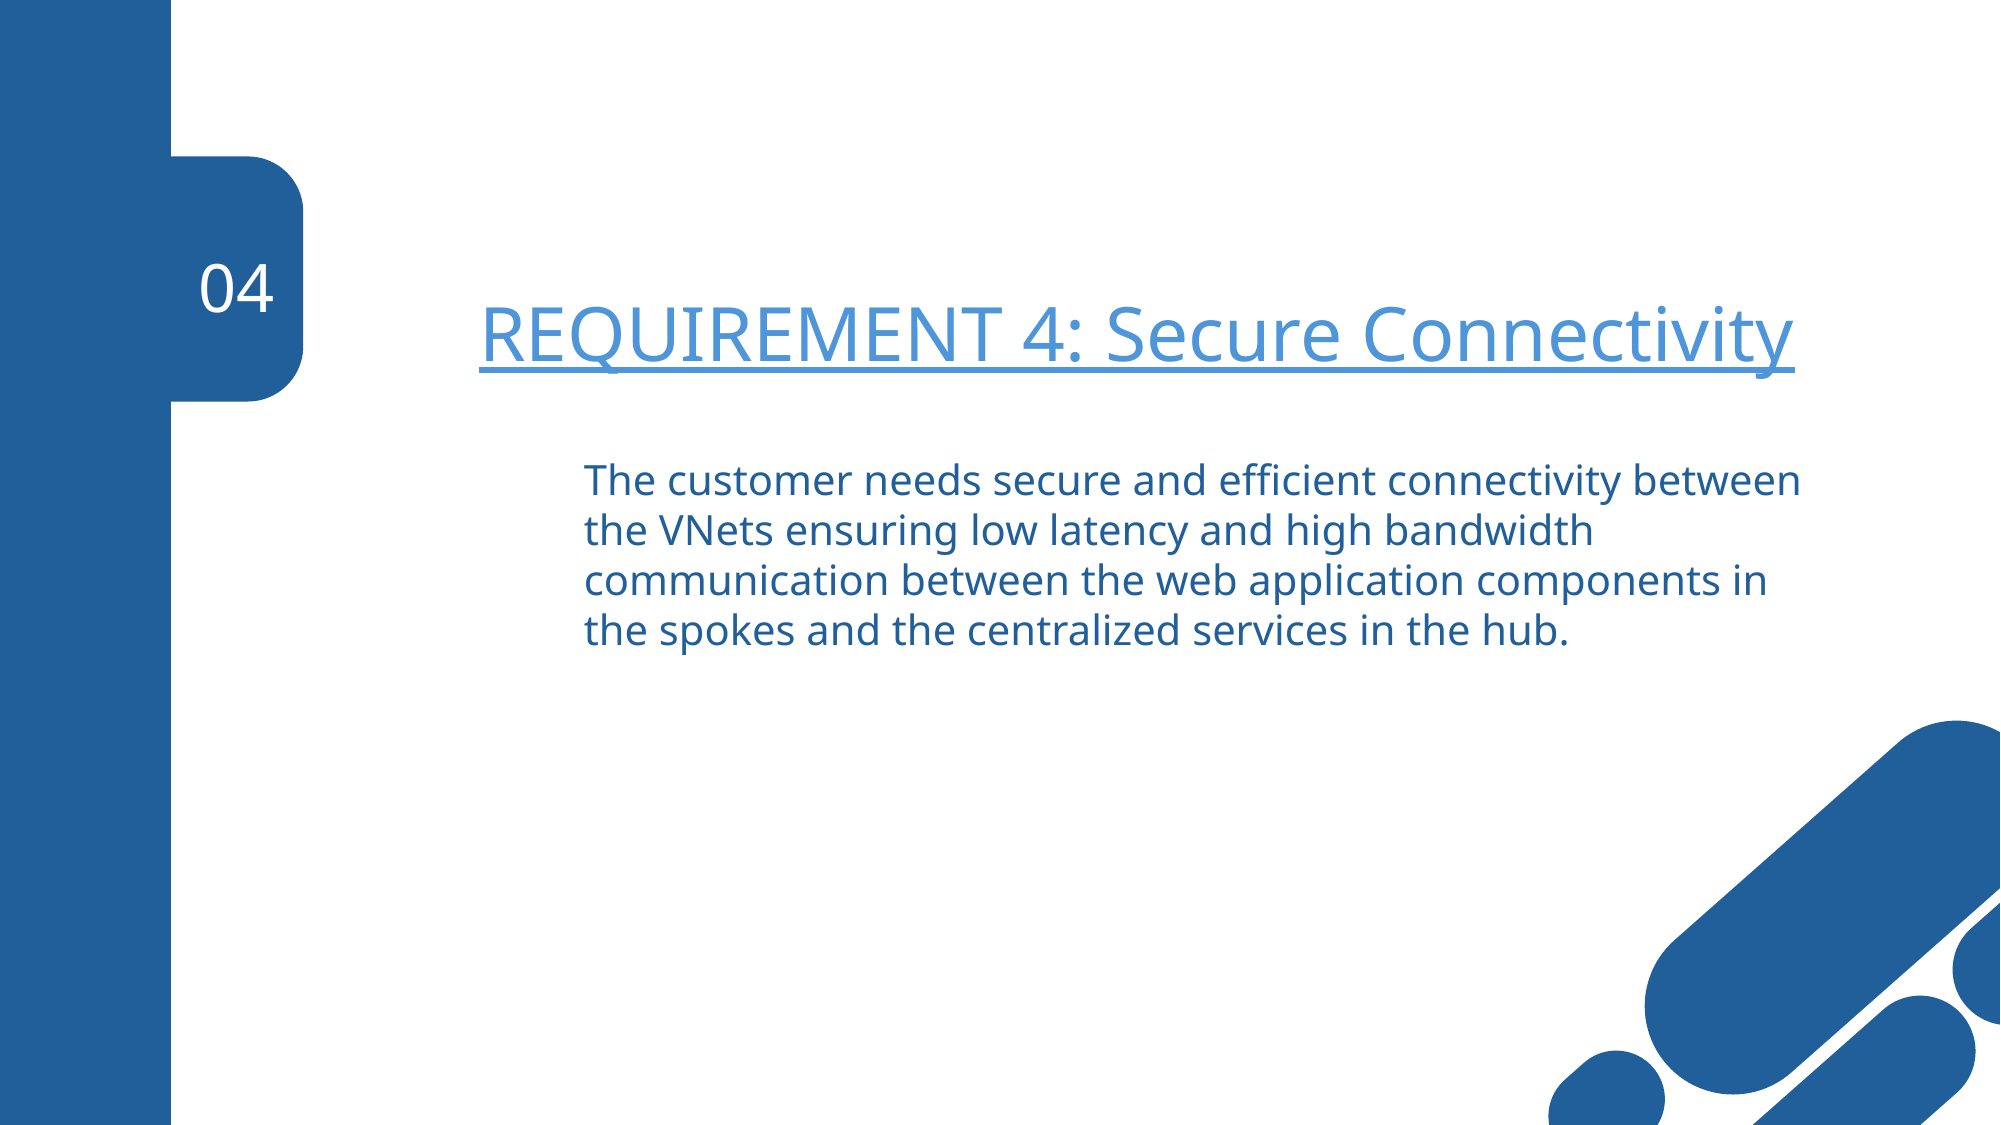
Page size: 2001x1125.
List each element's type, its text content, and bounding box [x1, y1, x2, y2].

text_box The customer needs secure and efficient connectivity between the VNets ensuring low latency and high bandwidth communication between the web application components in the spokes and the centralized services in the hub. [569, 446, 1854, 662]
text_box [0, 0, 304, 1125]
text_box REQUIREMENT 4: Secure Connectivity [381, 278, 1893, 384]
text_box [1544, 810, 2000, 1125]
